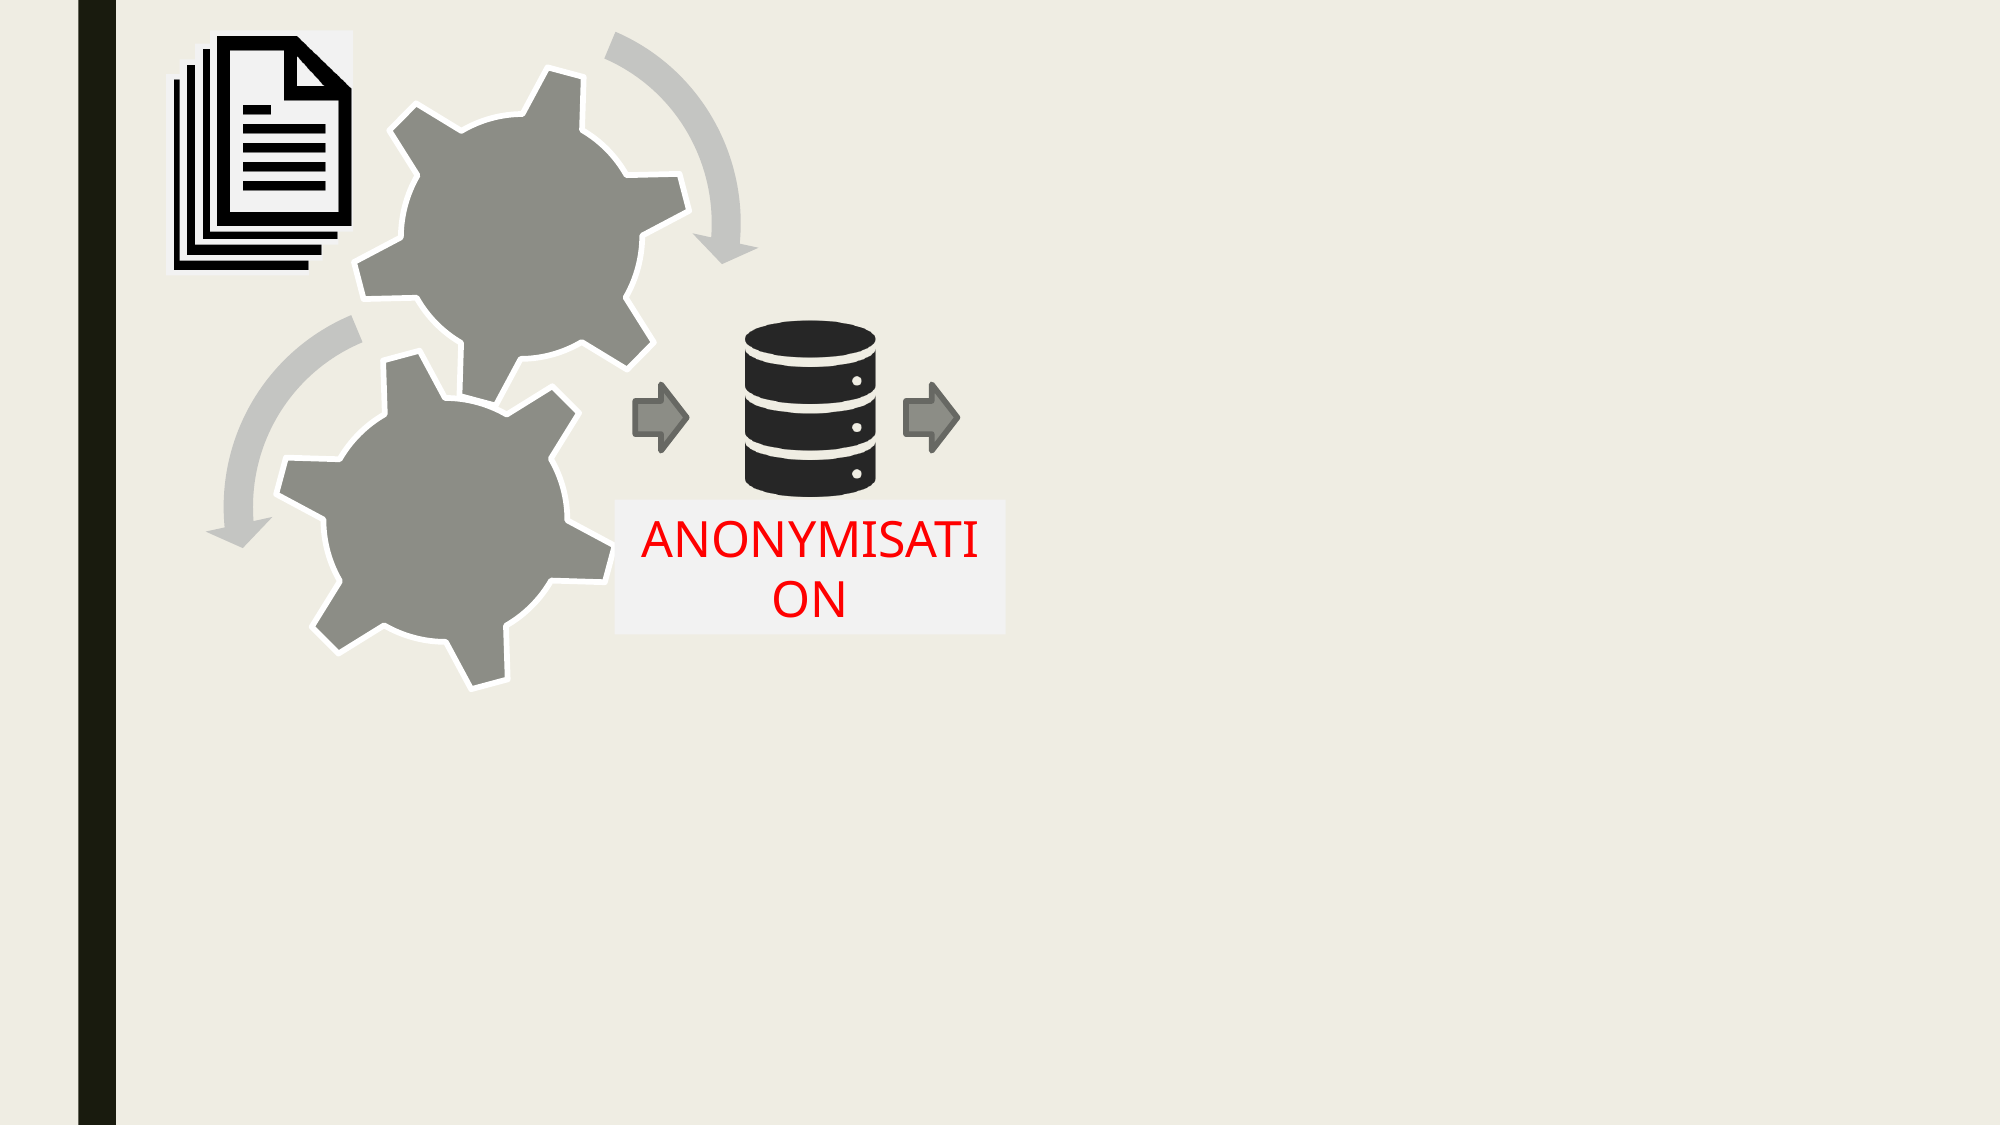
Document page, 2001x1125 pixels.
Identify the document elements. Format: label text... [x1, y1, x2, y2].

text_box [922, 381, 961, 454]
picture [698, 297, 922, 520]
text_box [137, 17, 310, 289]
text_box ANONYMISATION [659, 499, 1006, 635]
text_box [204, 279, 659, 735]
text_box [310, 0, 761, 451]
